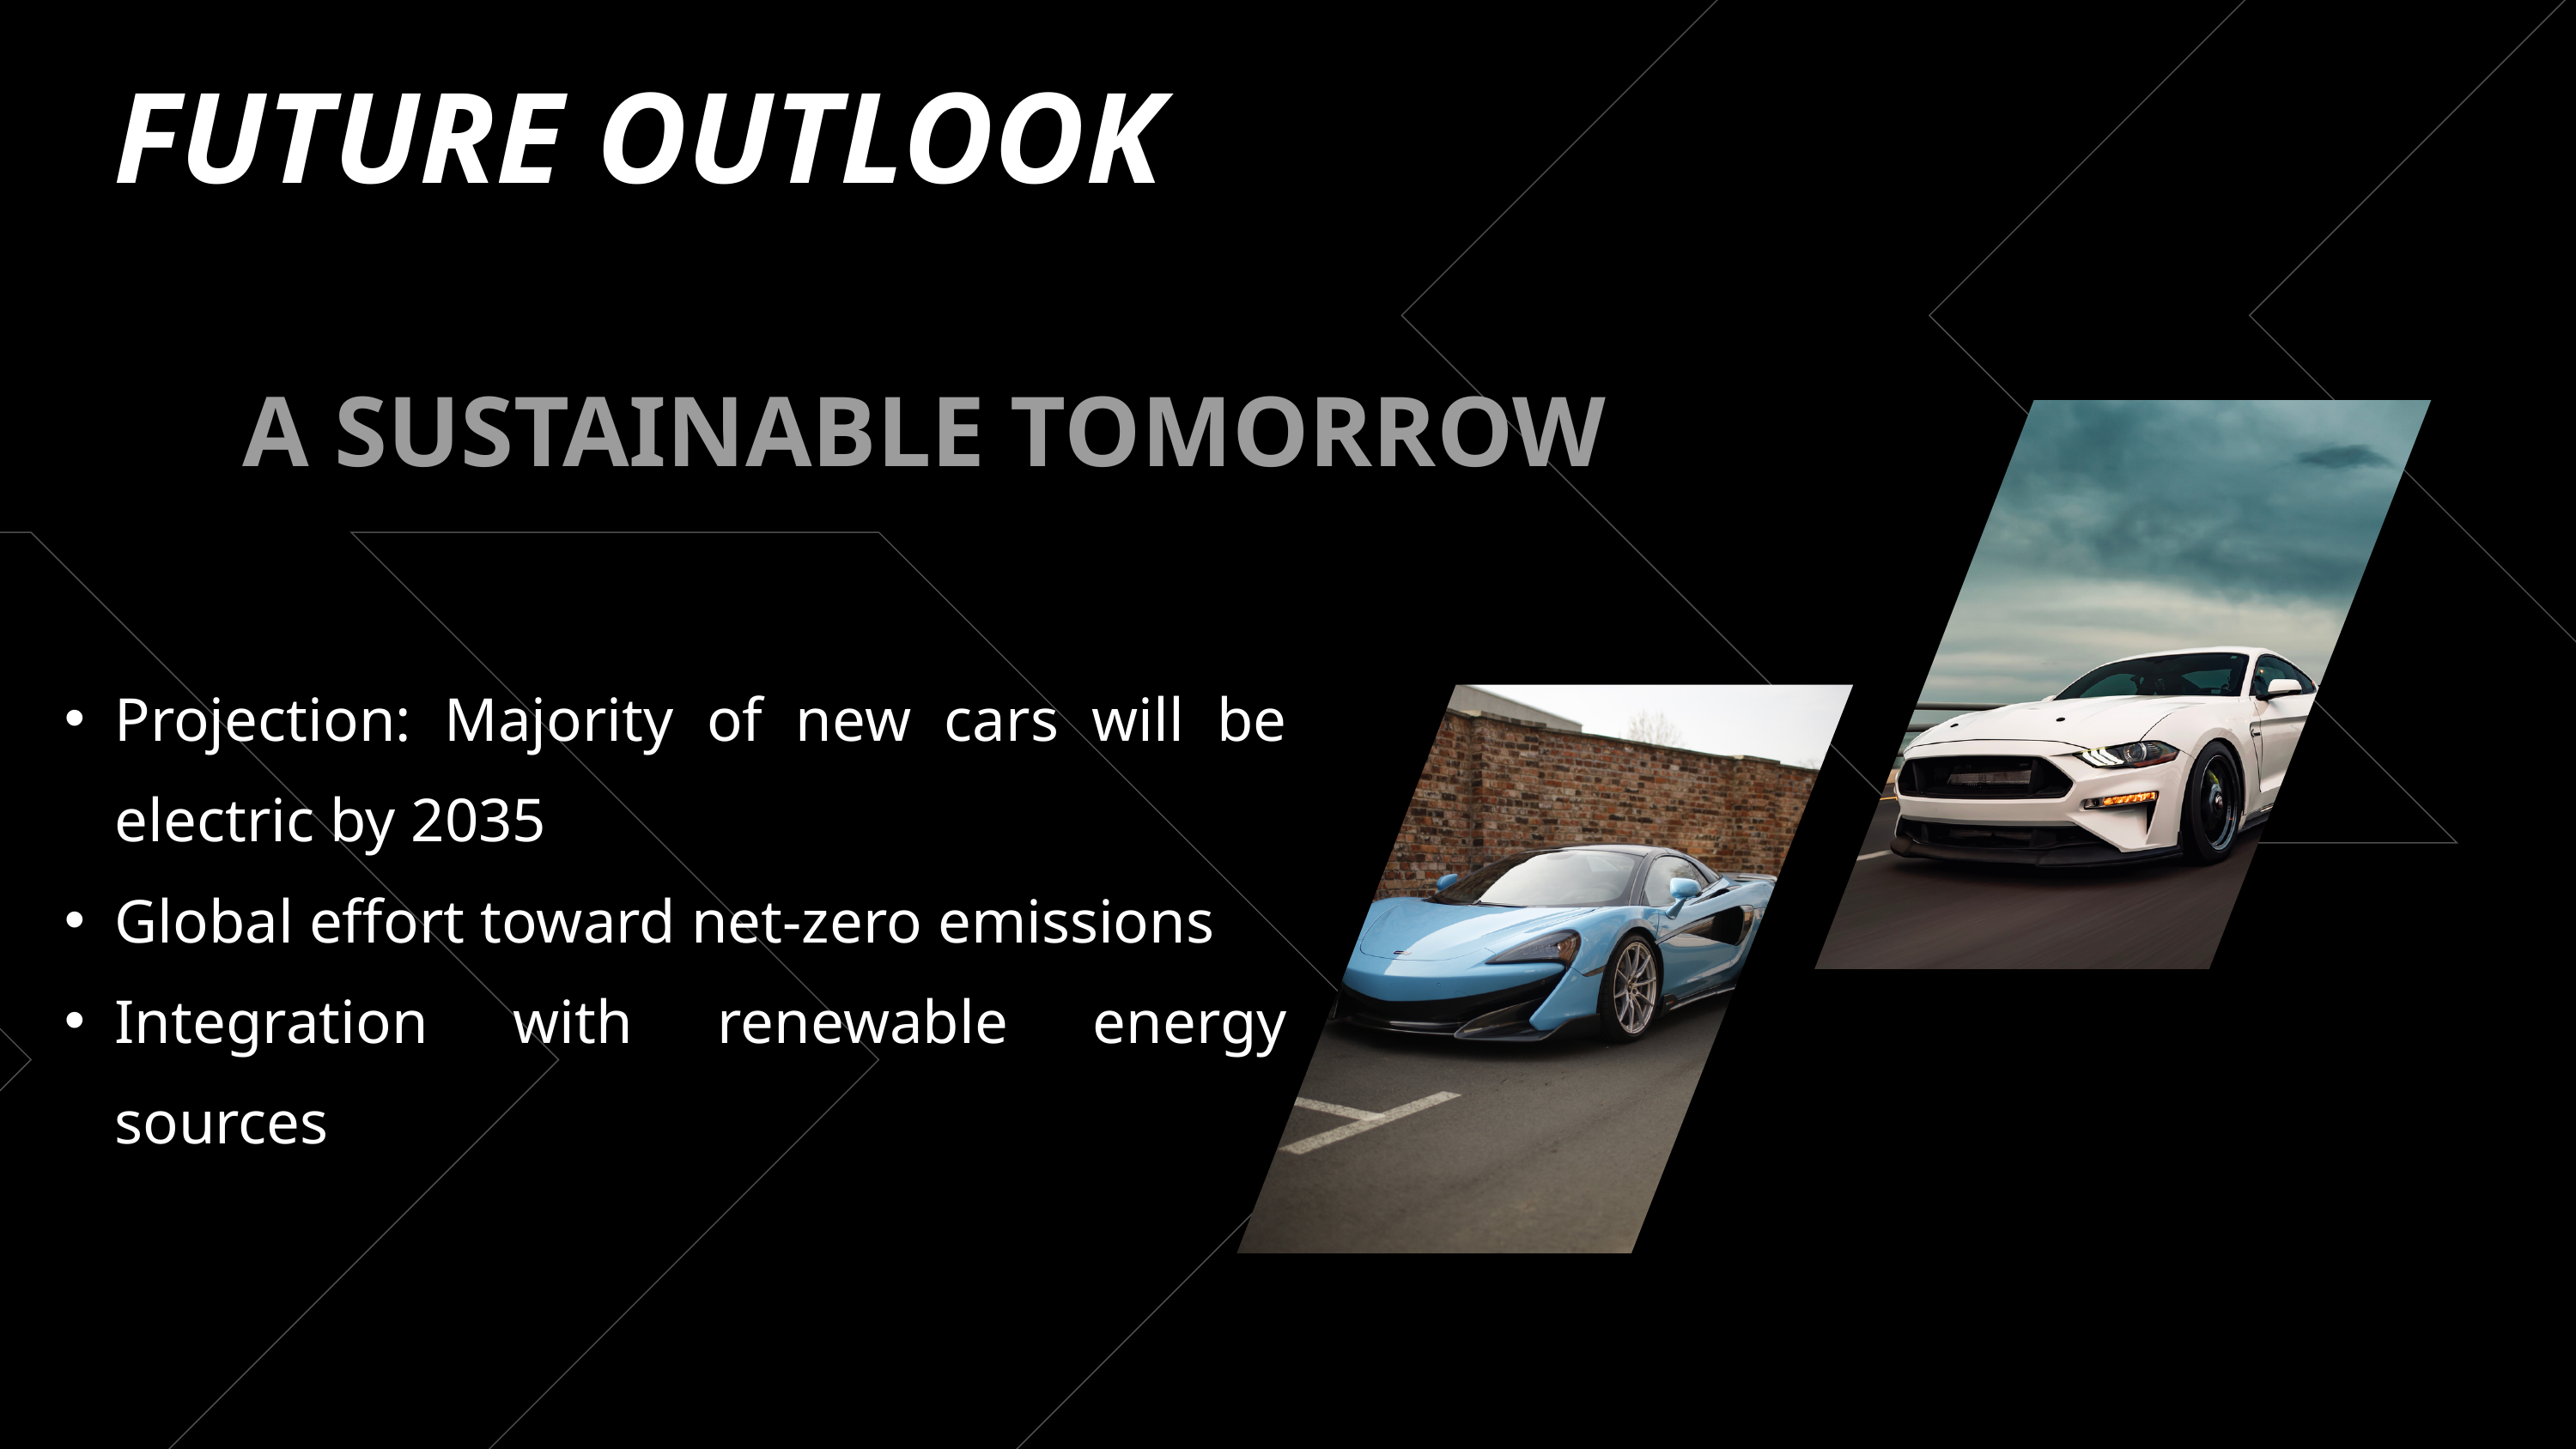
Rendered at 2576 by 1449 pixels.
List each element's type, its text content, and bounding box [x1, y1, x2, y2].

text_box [1814, 399, 2432, 970]
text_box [1401, 0, 2576, 843]
text_box FUTURE OUTLOOK [0, 71, 1288, 209]
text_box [1236, 684, 1854, 1254]
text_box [0, 531, 1407, 1449]
text_box A SUSTAINABLE TOMORROW [242, 380, 1397, 487]
